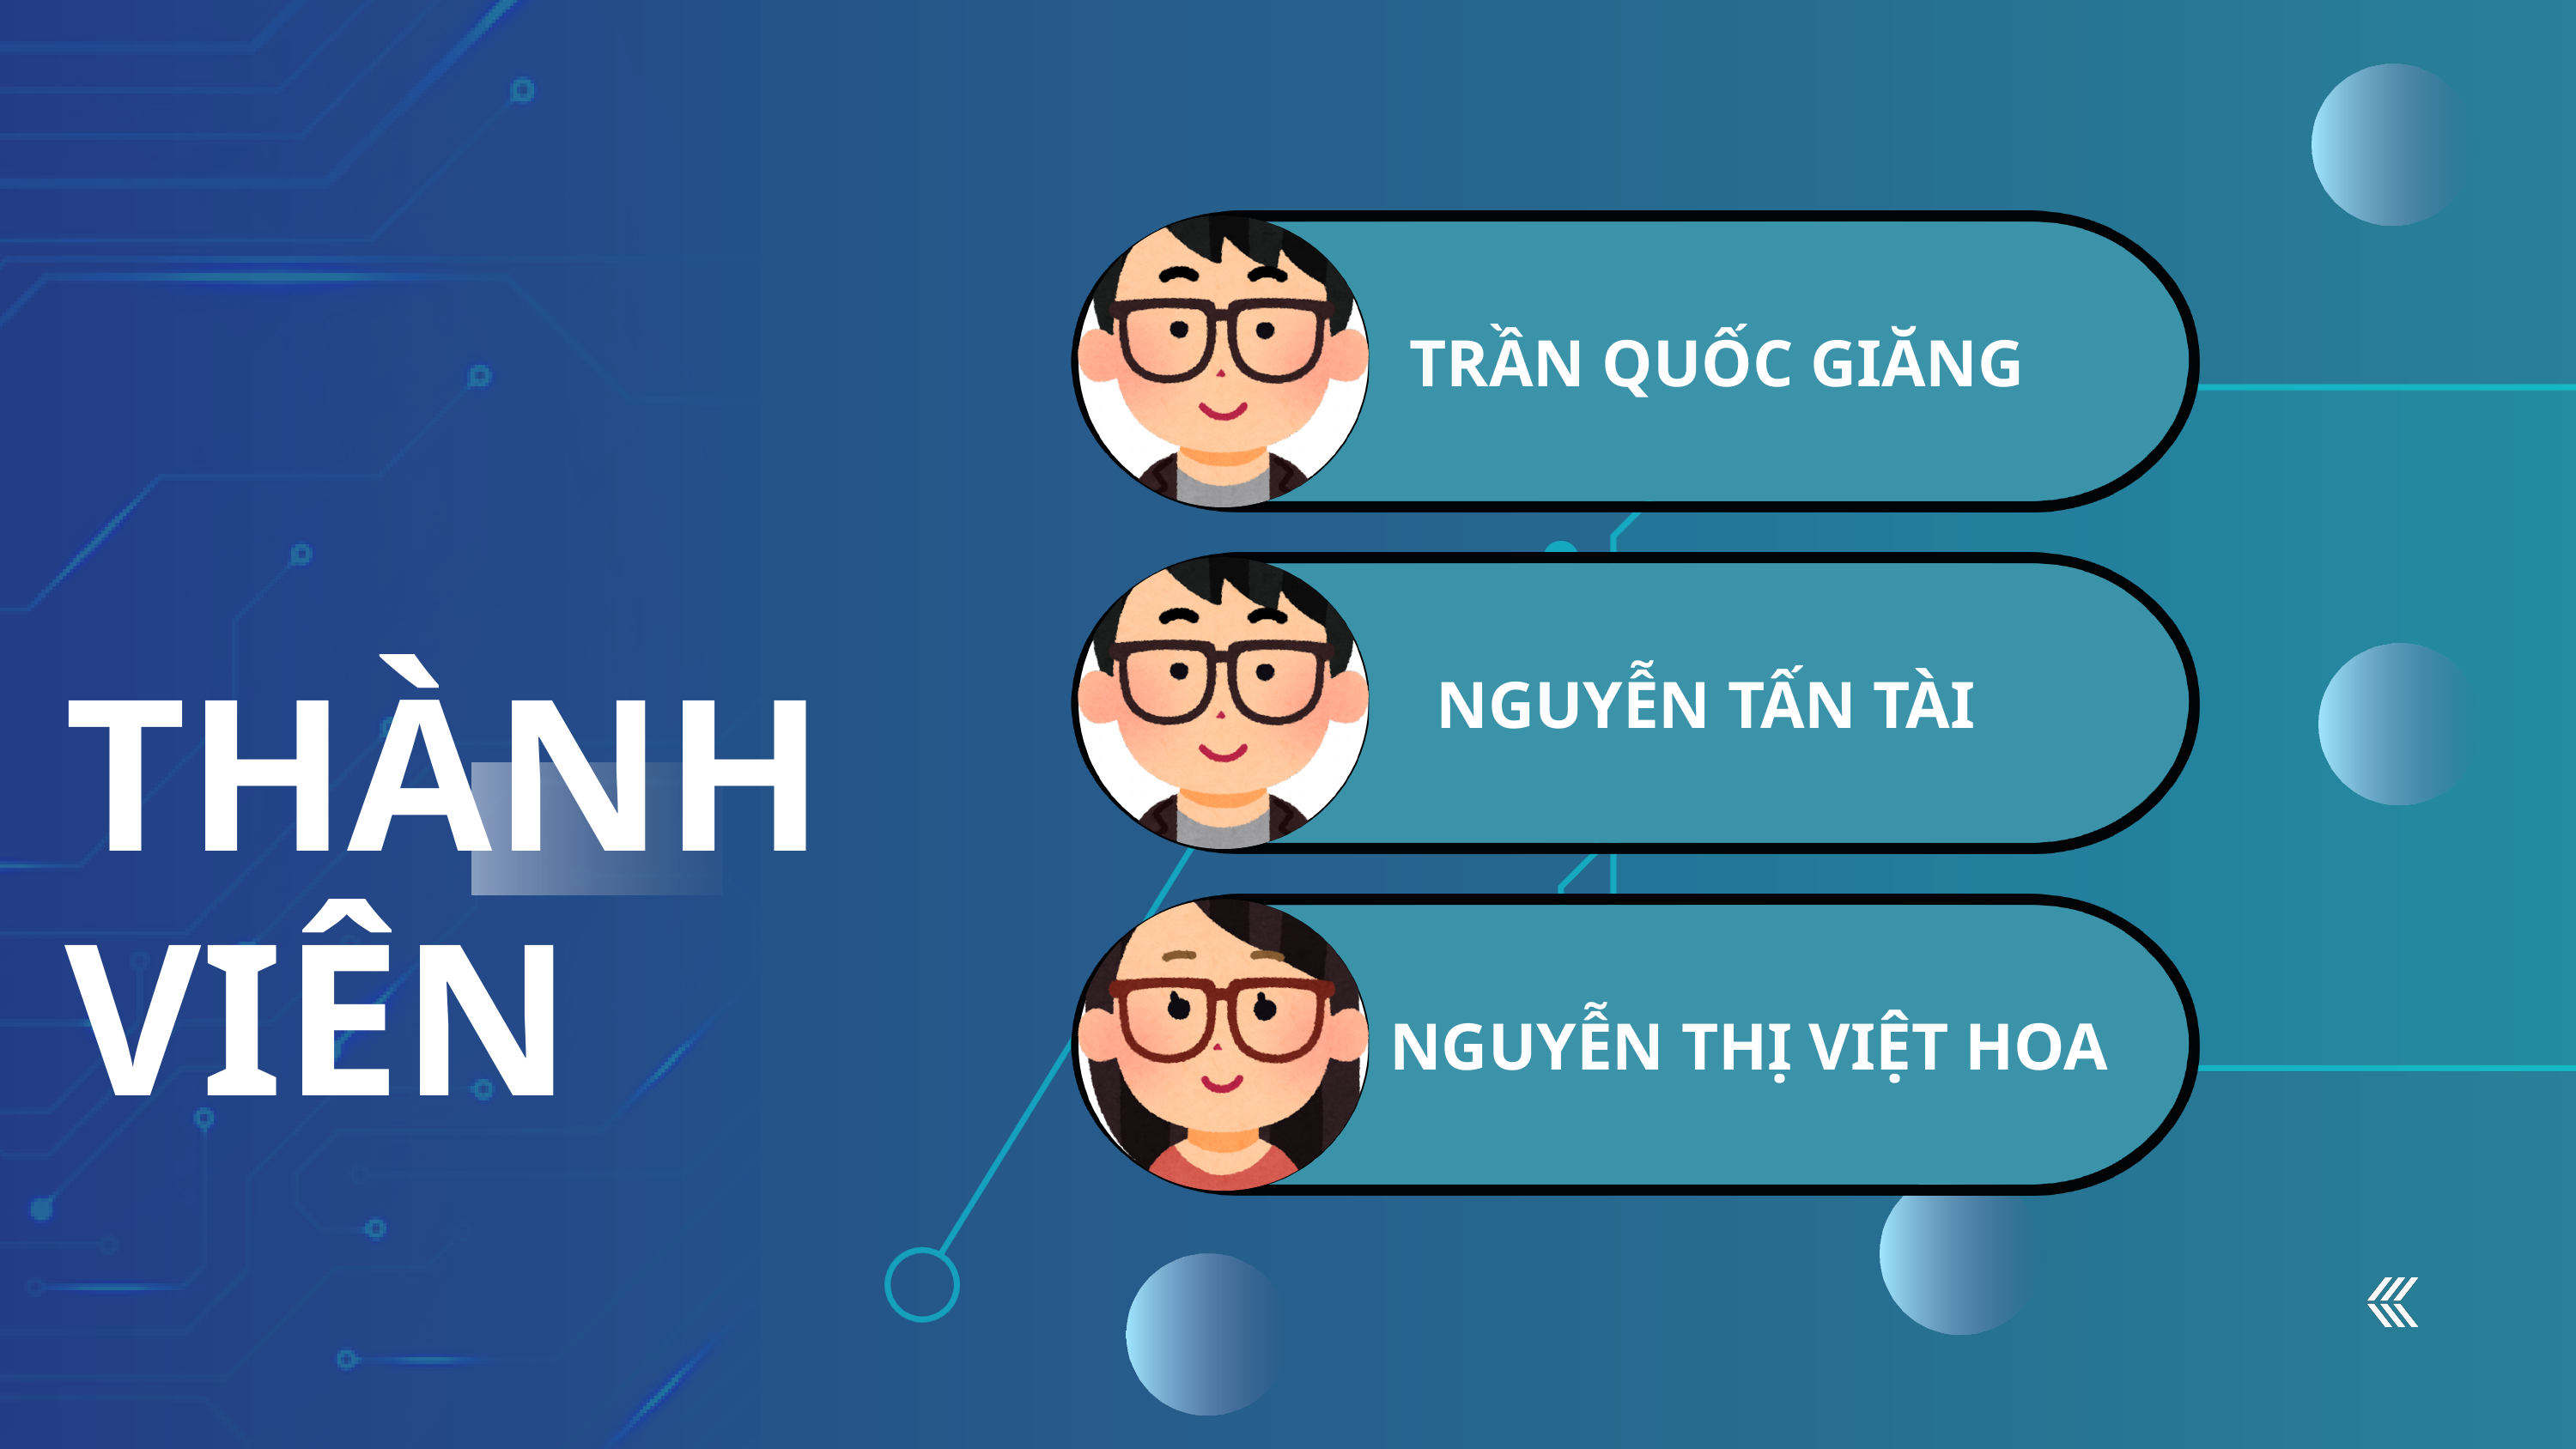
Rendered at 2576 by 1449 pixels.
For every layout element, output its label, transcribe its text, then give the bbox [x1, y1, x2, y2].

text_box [2311, 64, 2474, 227]
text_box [1077, 899, 1370, 1191]
text_box [2366, 1277, 2419, 1327]
text_box THÀNH VIÊN [64, 649, 993, 1138]
text_box NGUYỄN TẤN TÀI [1436, 666, 2251, 742]
text_box [1054, 552, 2205, 854]
text_box [0, 0, 760, 1449]
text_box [1126, 1252, 1289, 1416]
text_box TRẦN QUỐC GIĂNG [1409, 324, 2225, 400]
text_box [1880, 1172, 2043, 1335]
text_box [1054, 894, 2205, 1196]
text_box [884, 384, 2576, 1323]
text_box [2318, 643, 2481, 806]
text_box NGUYỄN THỊ VIỆT HOA [1389, 1008, 2205, 1083]
text_box [1054, 210, 2205, 512]
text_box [1077, 215, 1370, 508]
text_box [471, 762, 723, 895]
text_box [1077, 556, 1370, 850]
